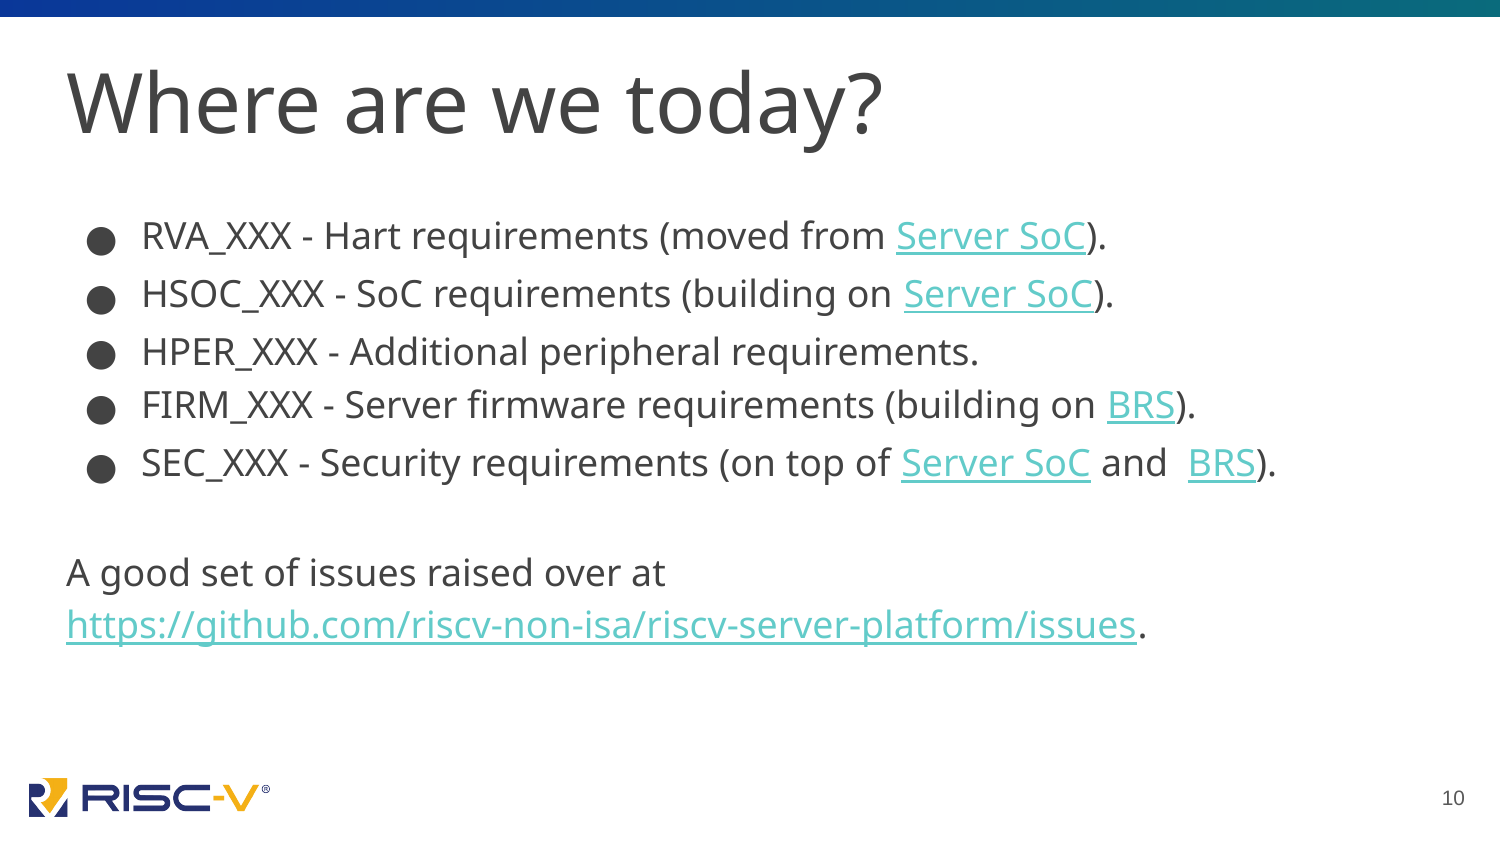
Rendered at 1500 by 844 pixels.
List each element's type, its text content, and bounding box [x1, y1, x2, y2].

picture [29, 778, 270, 817]
title Where are we today? [51, 35, 1449, 159]
slide_number ‹#› [1389, 764, 1480, 830]
list RVA_XXX - Hart requirements (moved from Server SoC). HSOC_XXX - SoC requirements (building on Server SoC). HPER_XXX - Additional peripheral requirements. FIRM_XXX - Server firmware requirements (building on BRS). SEC_XXX - Security requirements (on top of Server SoC and BRS). A good set of issues raised over at https://github.com/riscv-non-isa/riscv-server-platform/issues. [51, 189, 1449, 750]
